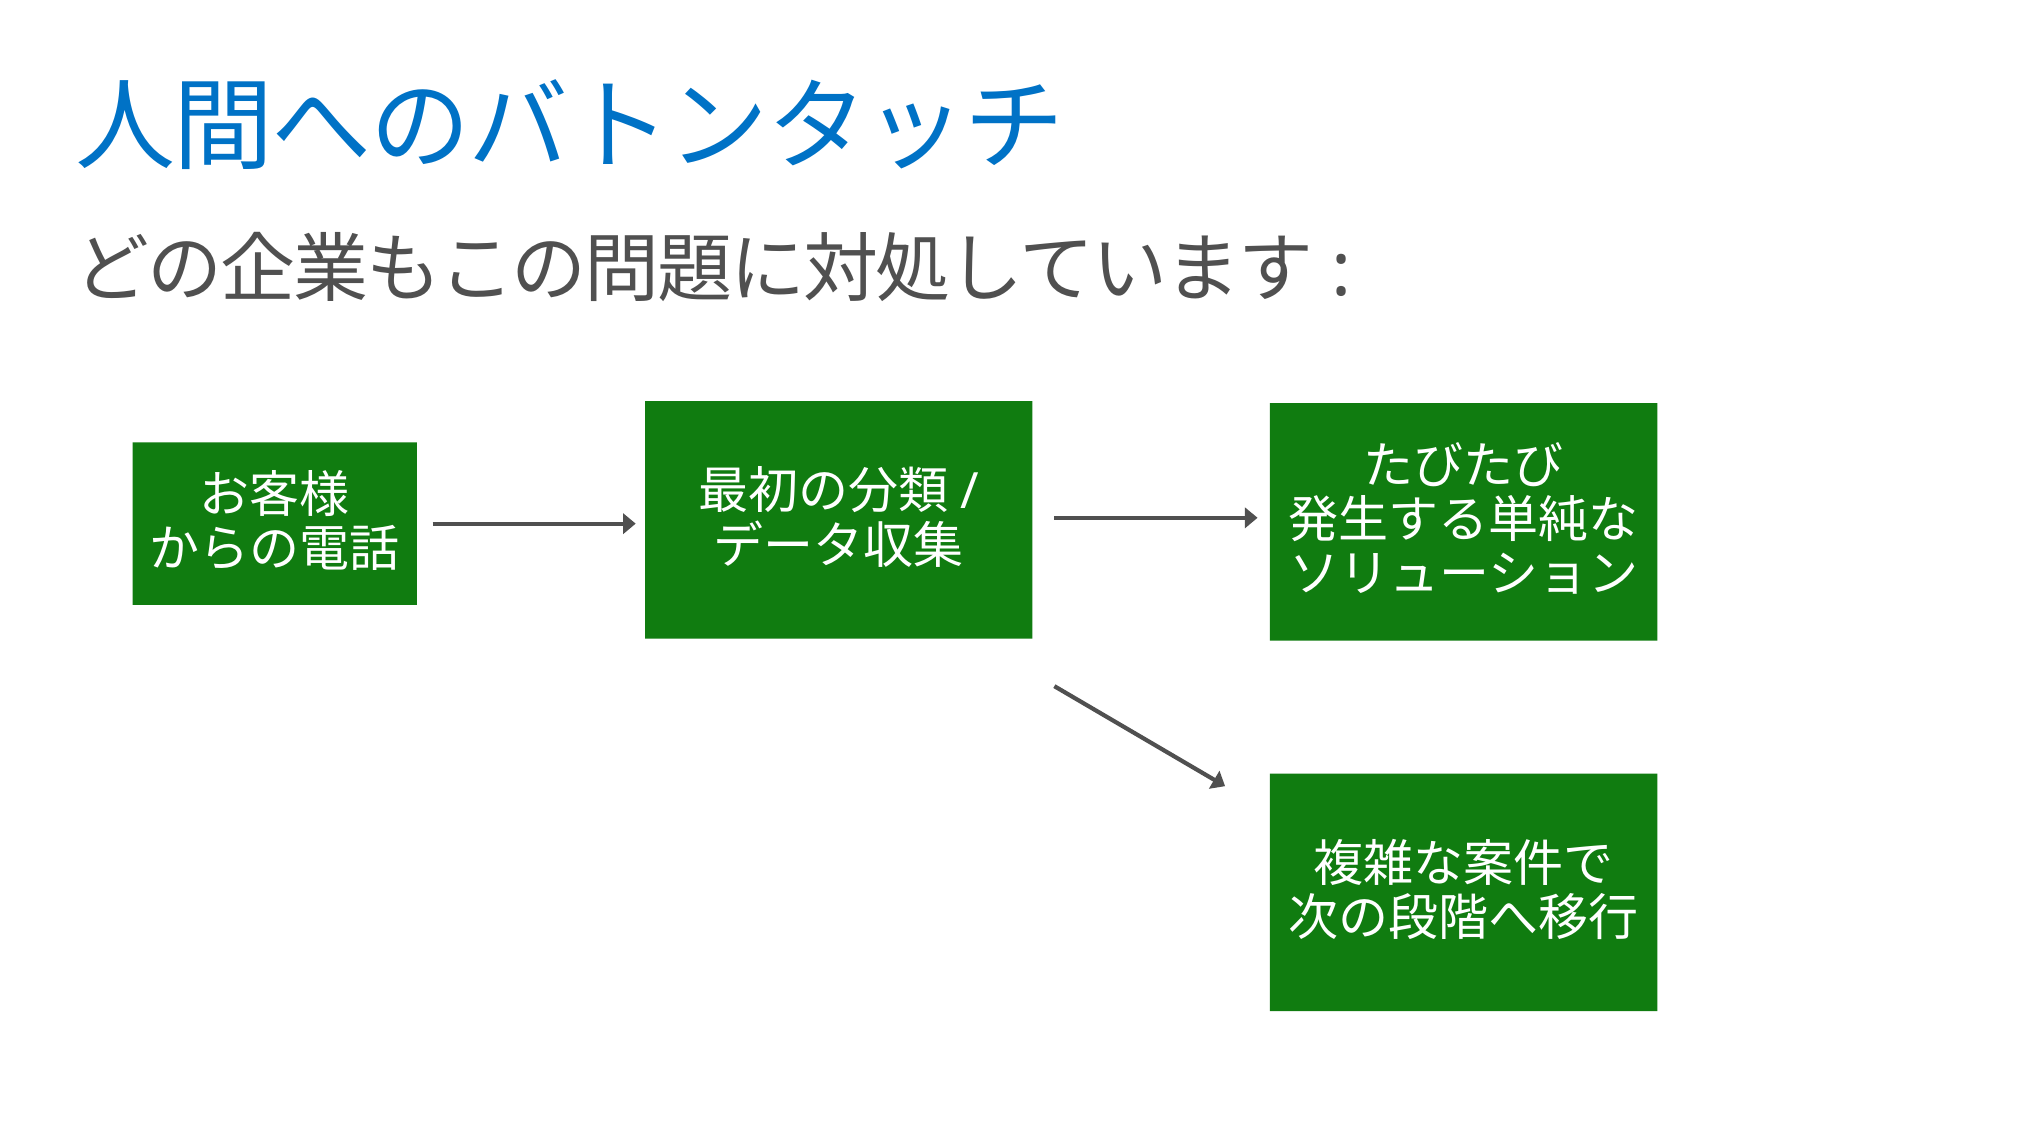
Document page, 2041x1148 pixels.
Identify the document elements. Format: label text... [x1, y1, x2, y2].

text_box たびたび 発生する単純なソリューション [1269, 402, 1658, 641]
text_box 最初の分類/ データ収集 [644, 400, 1033, 639]
text_box どの企業もこの問題に対処しています: [50, 215, 1383, 641]
text_box 複雑な案件で 次の段階へ移行 [1269, 773, 1658, 1012]
title 人間へのバトンタッチ [60, 60, 1980, 210]
text_box お客様 からの電話 [132, 442, 418, 606]
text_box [1054, 685, 1226, 787]
